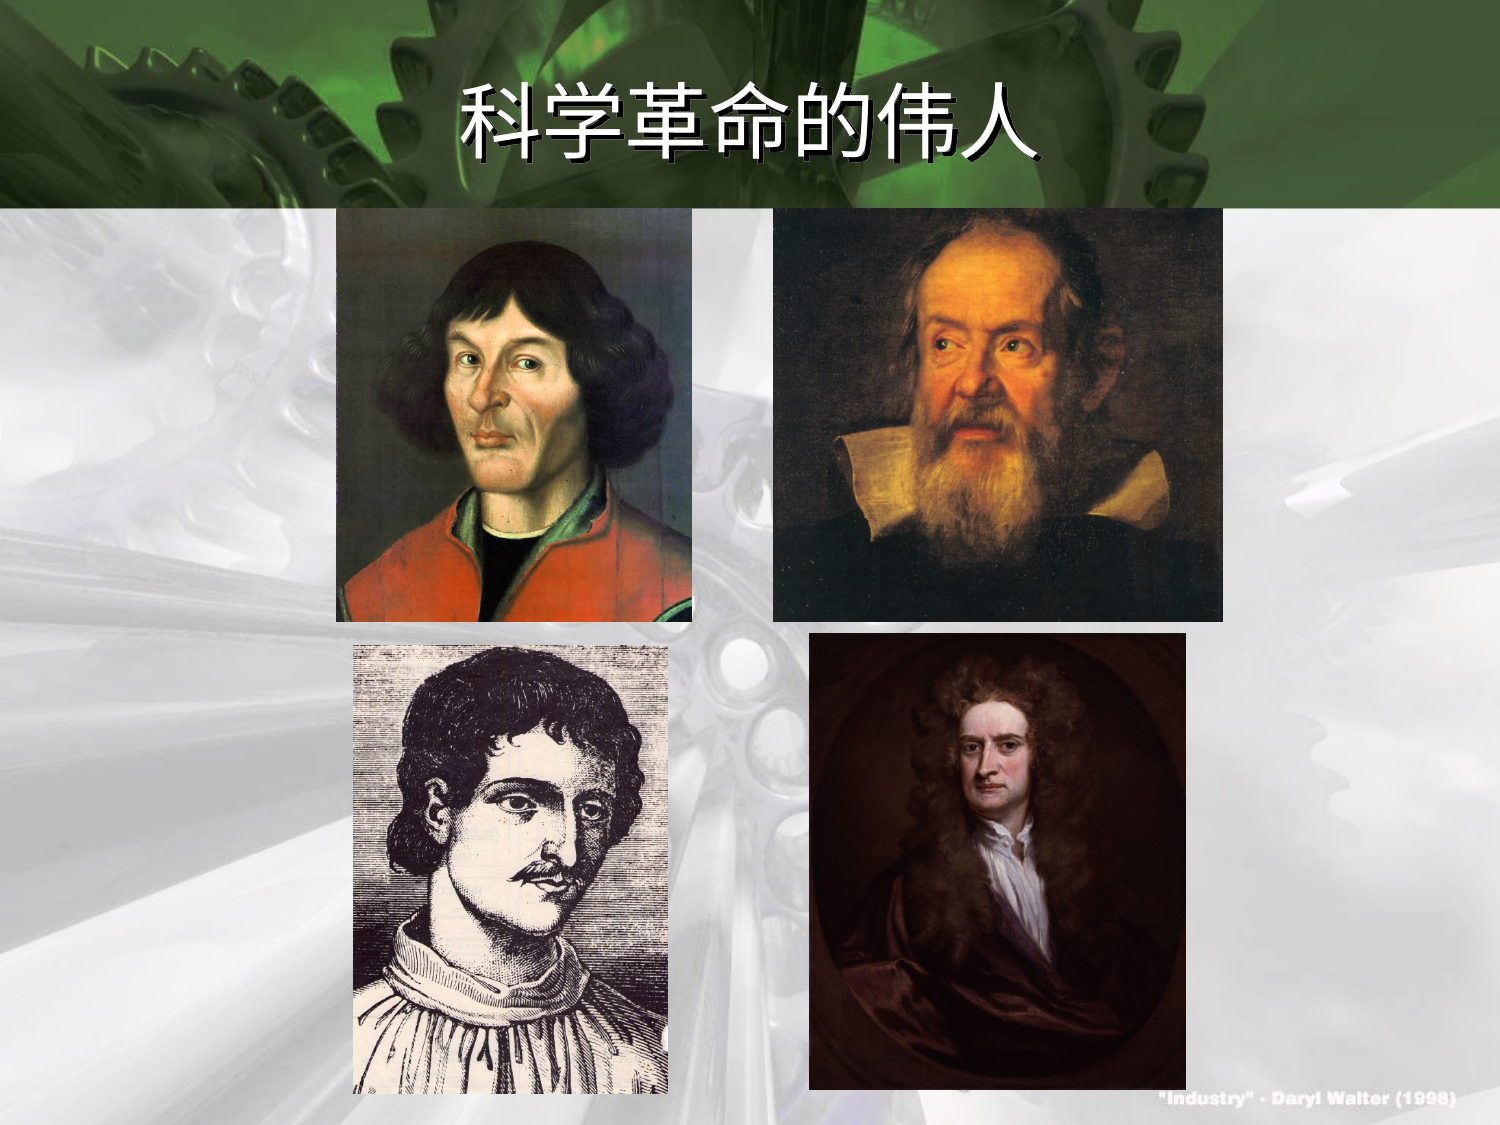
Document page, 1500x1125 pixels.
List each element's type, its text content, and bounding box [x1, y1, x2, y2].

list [336, 207, 692, 622]
picture [0, 0, 1500, 1125]
title 科学革命的伟人 [112, 24, 1388, 213]
